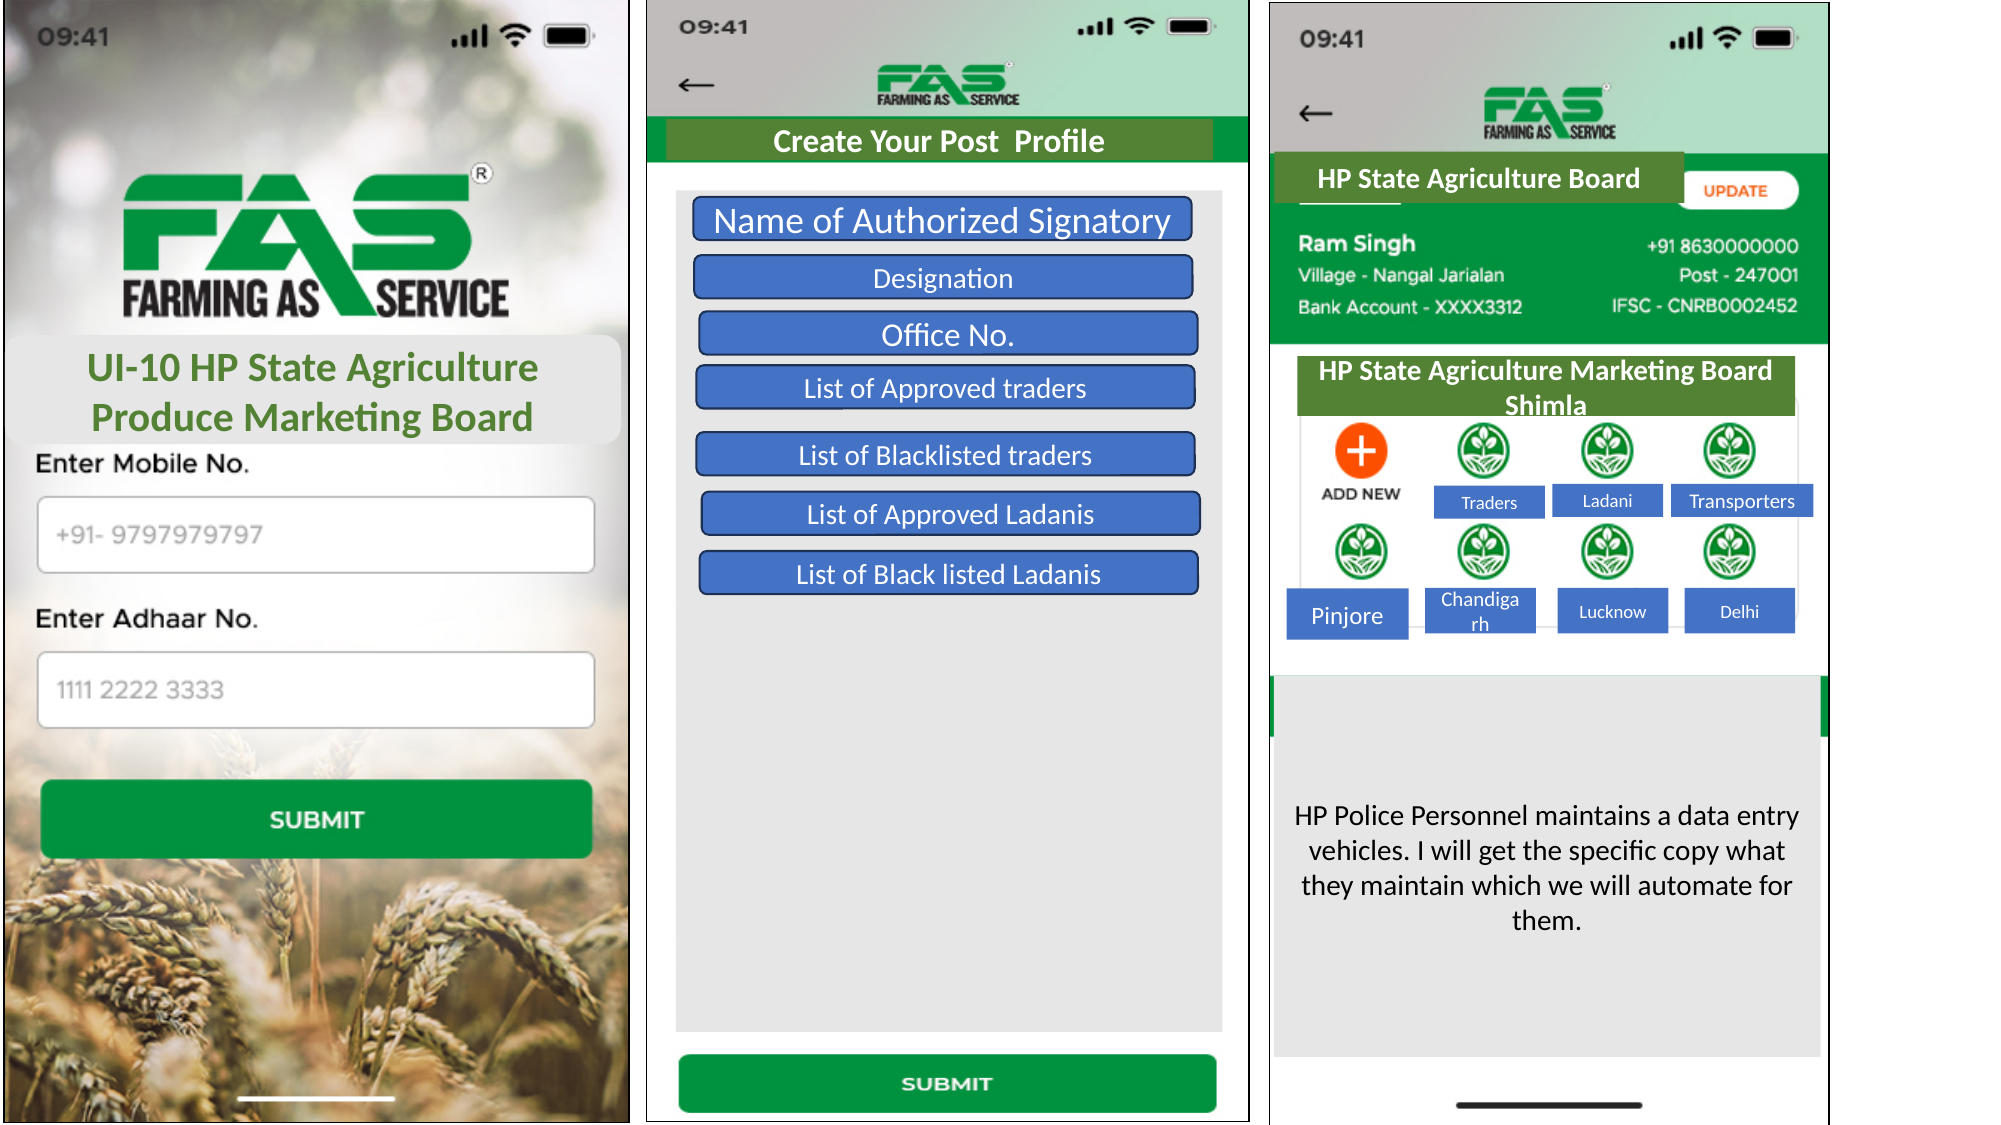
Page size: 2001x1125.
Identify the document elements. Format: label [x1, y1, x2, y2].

picture [647, 0, 1249, 1121]
picture [4, 0, 629, 1122]
picture [1270, 3, 1829, 1125]
